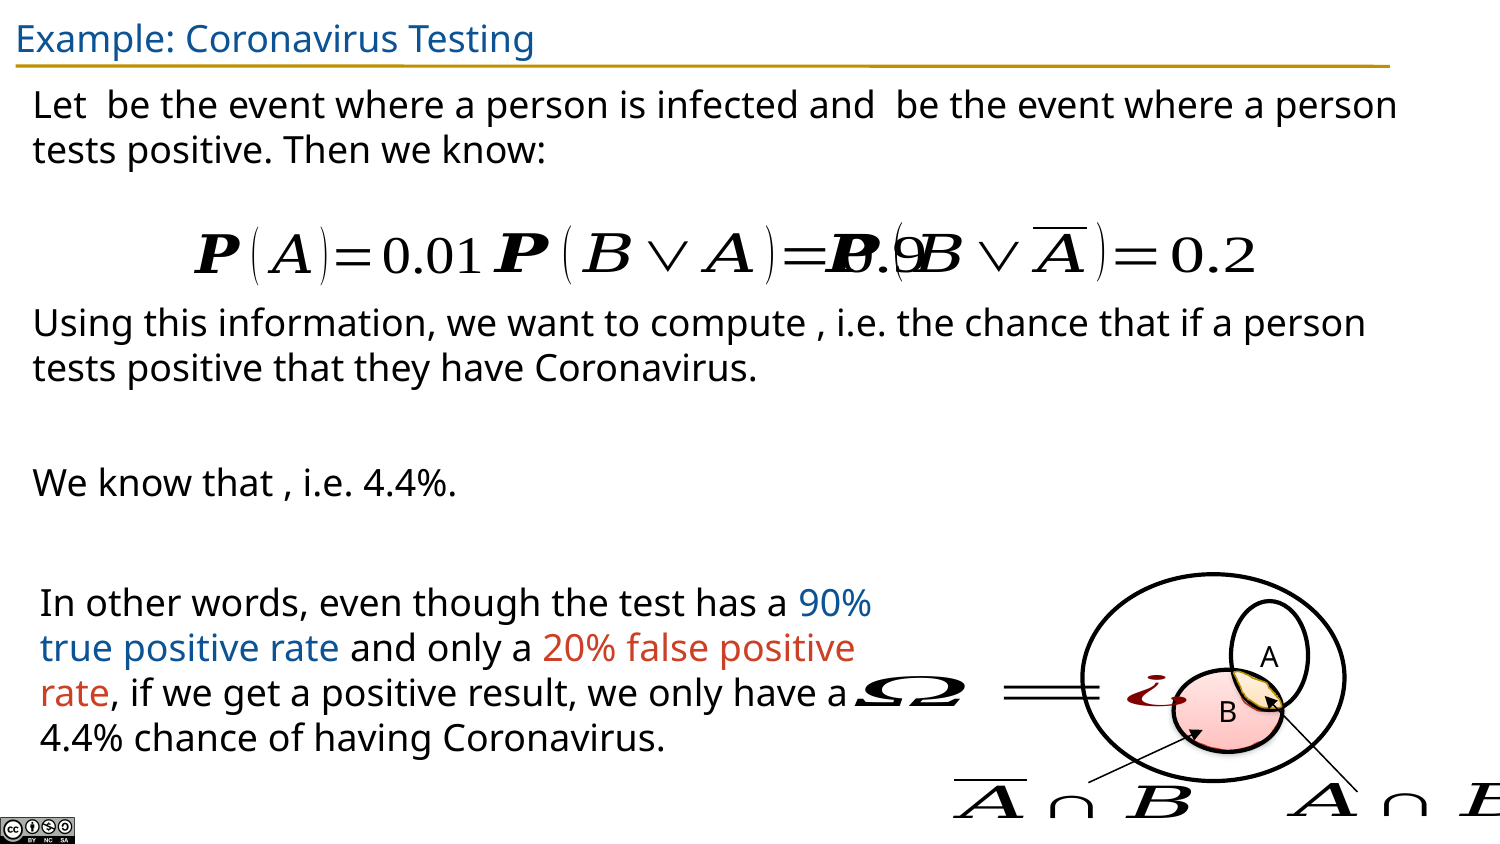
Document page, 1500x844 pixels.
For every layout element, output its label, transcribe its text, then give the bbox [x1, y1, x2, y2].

text_box [1209, 712, 1259, 754]
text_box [1264, 695, 1358, 793]
text_box B [1203, 686, 1253, 737]
text_box [1080, 572, 1347, 728]
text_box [1088, 729, 1203, 783]
title Example: Coronavirus Testing [0, 0, 1398, 65]
text_box [1171, 667, 1279, 729]
picture [0, 817, 75, 844]
text_box In other words, even though the test has a 90% true positive rate and only a 20% false positive rate, if we get a positive result, we only have a 4.4% chance of having Coronavirus. [24, 571, 920, 767]
text_box [1232, 670, 1276, 708]
text_box A [1228, 598, 1311, 694]
text_box [1209, 753, 1259, 784]
